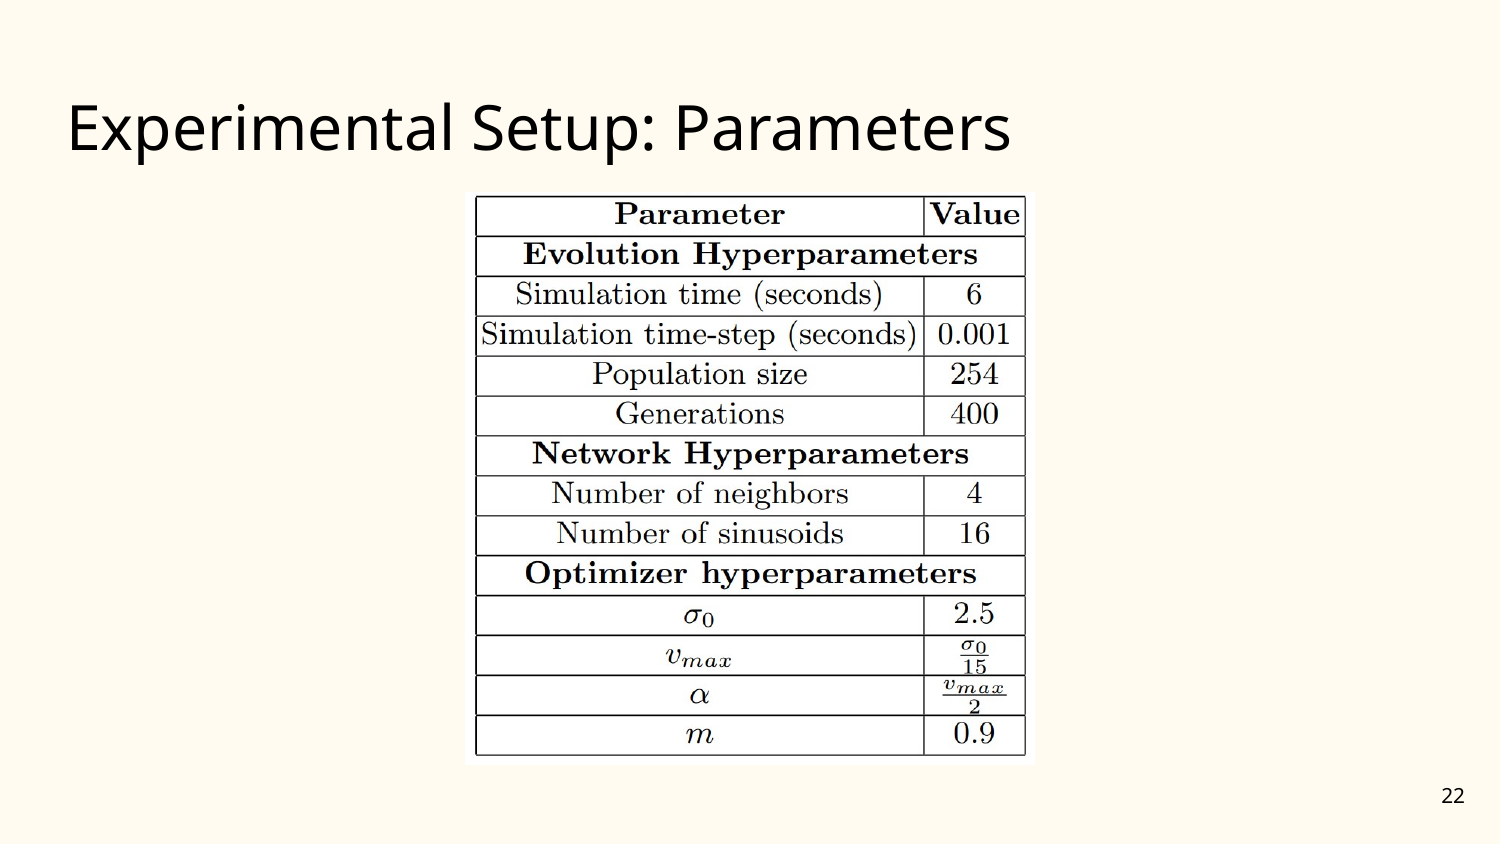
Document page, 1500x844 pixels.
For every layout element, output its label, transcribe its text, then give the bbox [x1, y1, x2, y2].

title Experimental Setup: Parameters [51, 72, 1449, 174]
picture [465, 191, 1035, 766]
slide_number ‹#› [1389, 764, 1480, 830]
